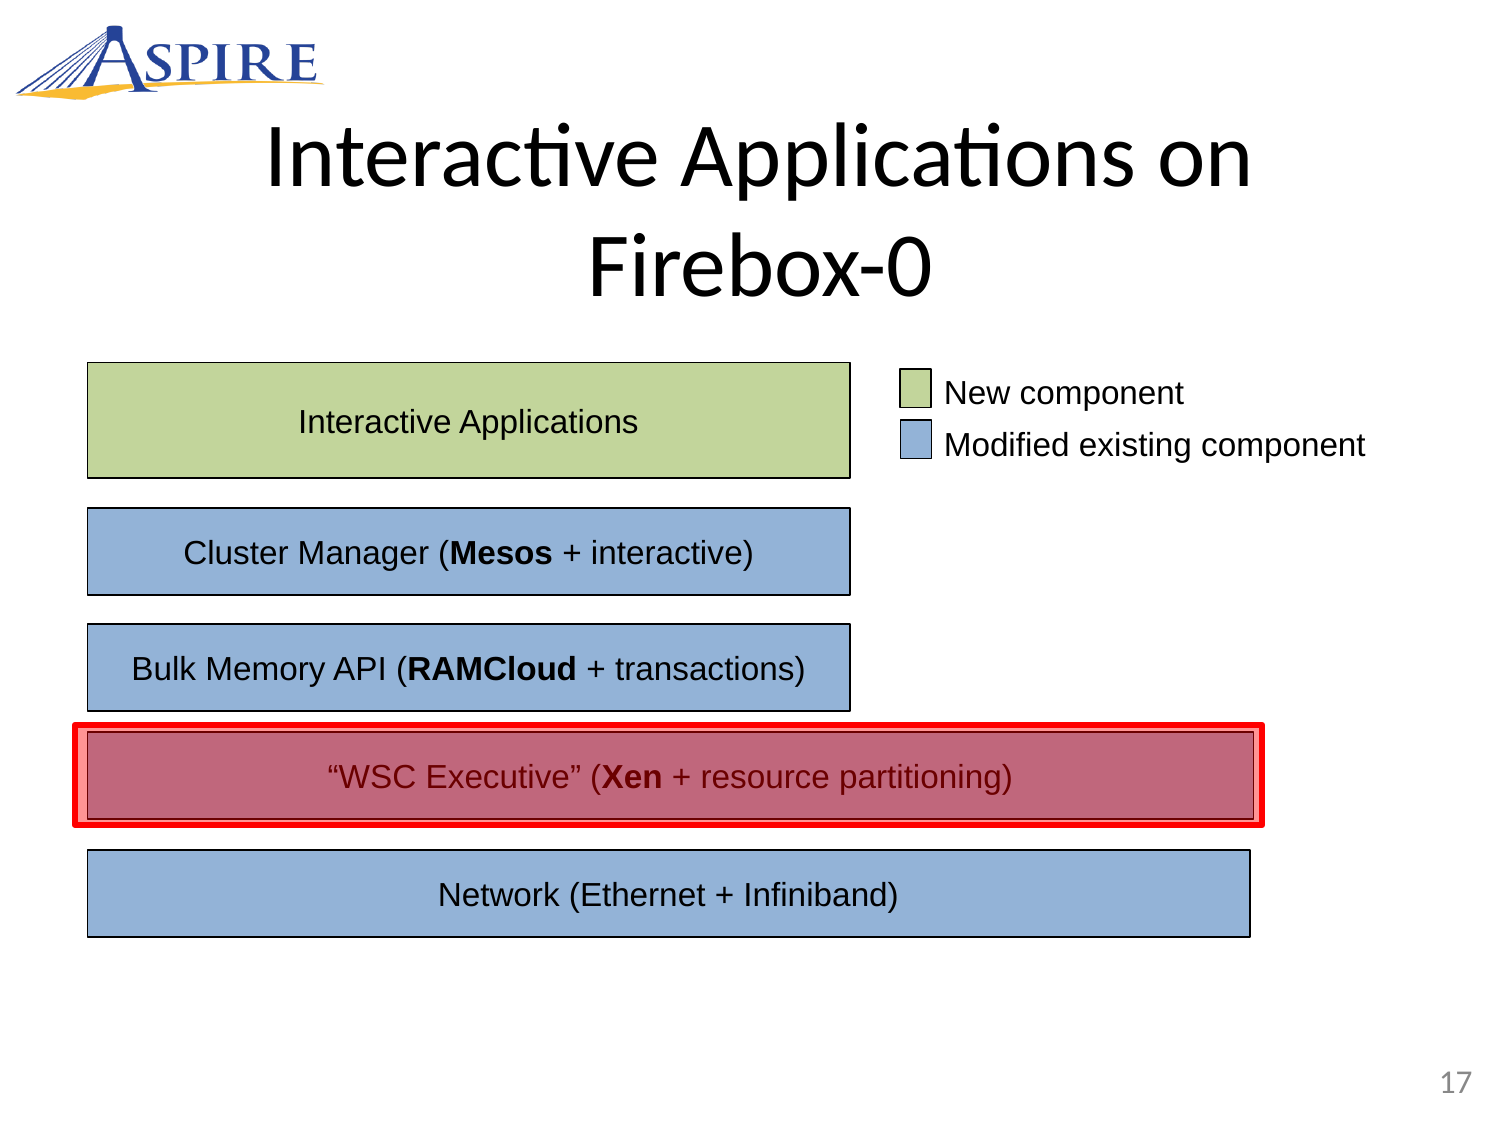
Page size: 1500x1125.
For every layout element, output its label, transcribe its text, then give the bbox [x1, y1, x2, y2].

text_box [87, 337, 1428, 820]
picture [1, 12, 338, 113]
text_box Network (Ethernet + Infiniband) [87, 849, 1250, 938]
text_box Interactive Applications on Firebox-0 [137, 87, 1383, 213]
text_box [74, 725, 84, 825]
slide_number 17 [1137, 1050, 1488, 1110]
